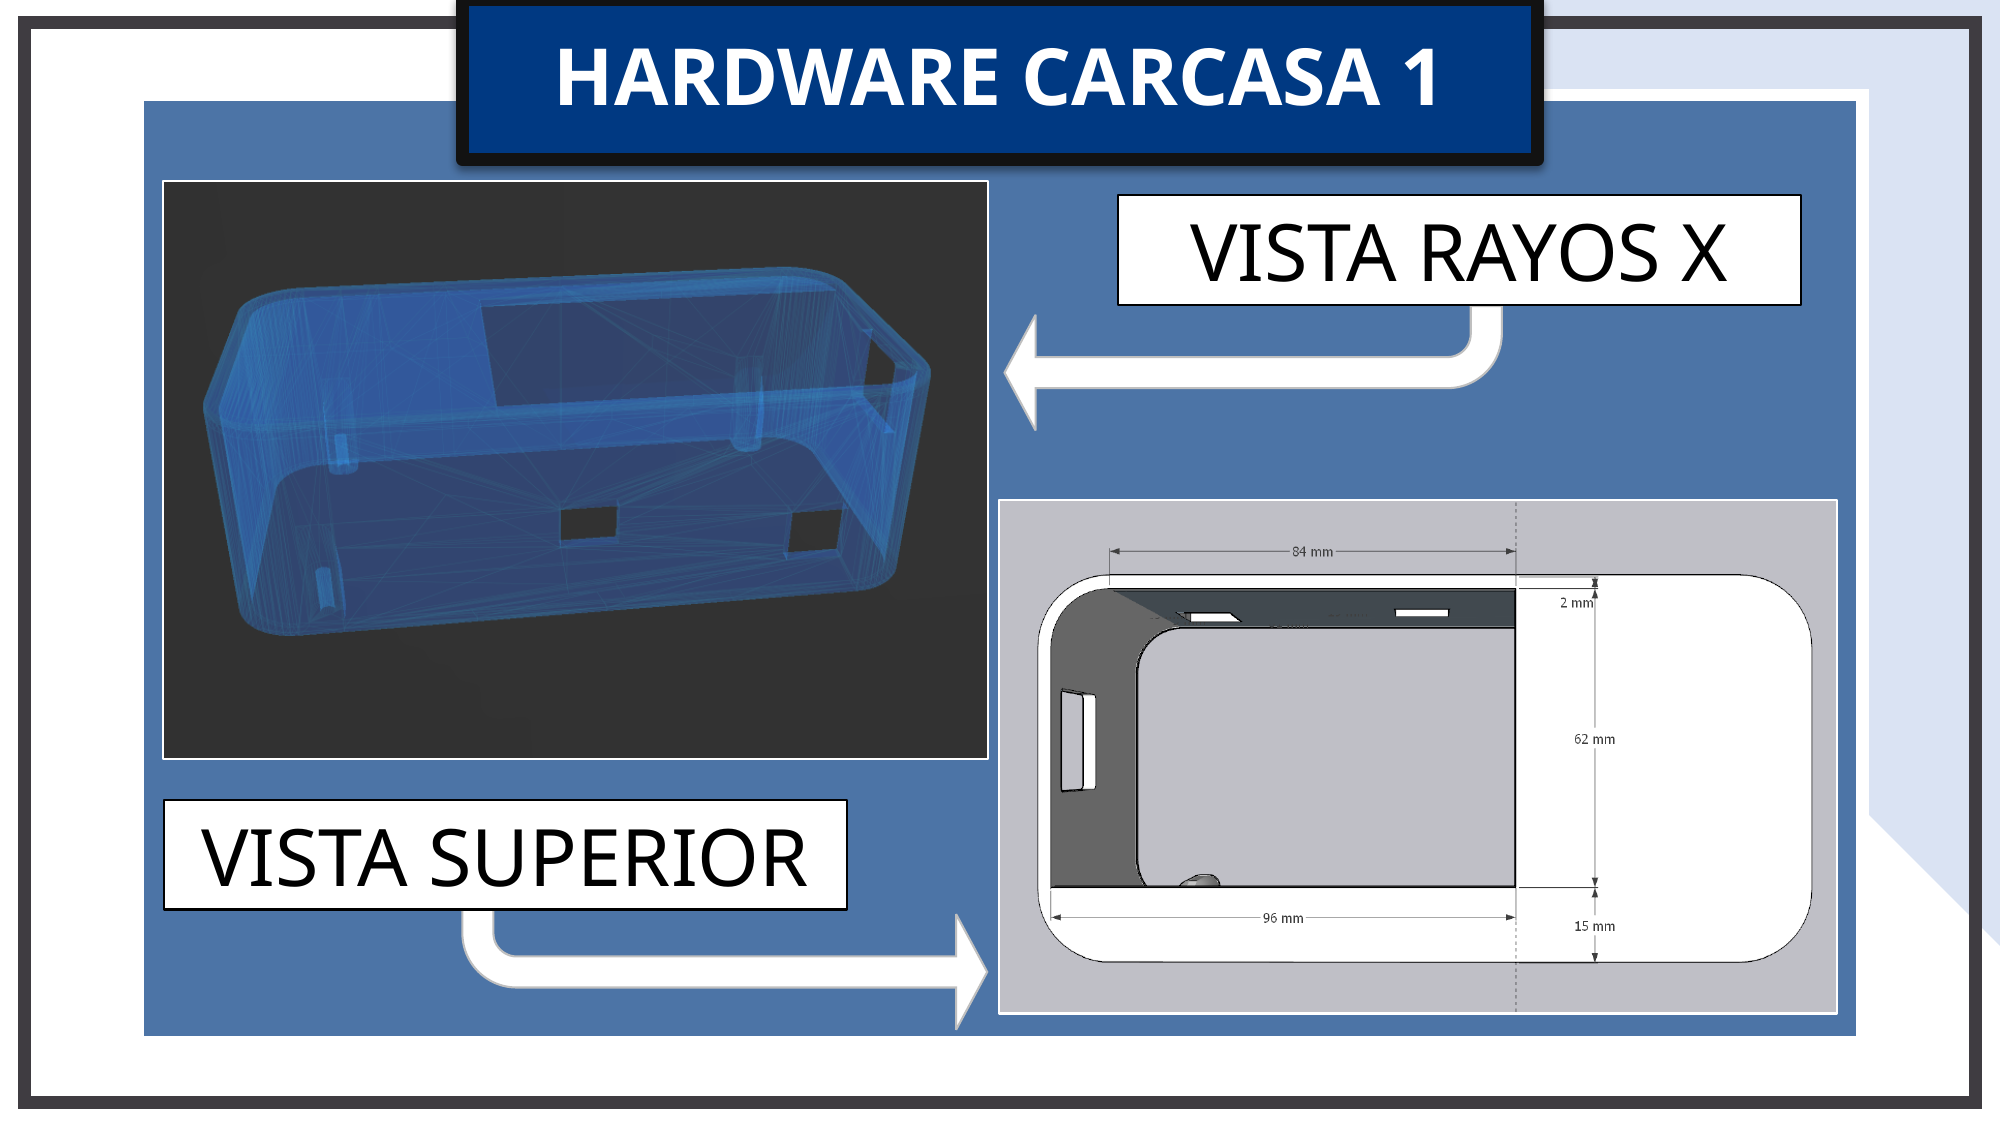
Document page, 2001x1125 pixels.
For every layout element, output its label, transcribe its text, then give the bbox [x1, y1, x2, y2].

title HARDWARE CARCASA 1 [462, 0, 1538, 160]
text_box VISTA SUPERIOR [163, 799, 848, 910]
text_box [461, 910, 989, 1031]
picture [999, 500, 1837, 1013]
text_box [1003, 305, 1503, 431]
text_box [1540, 0, 2000, 948]
text_box [23, 21, 1976, 1104]
picture [163, 182, 988, 759]
text_box VISTA RAYOS X [1117, 195, 1801, 305]
